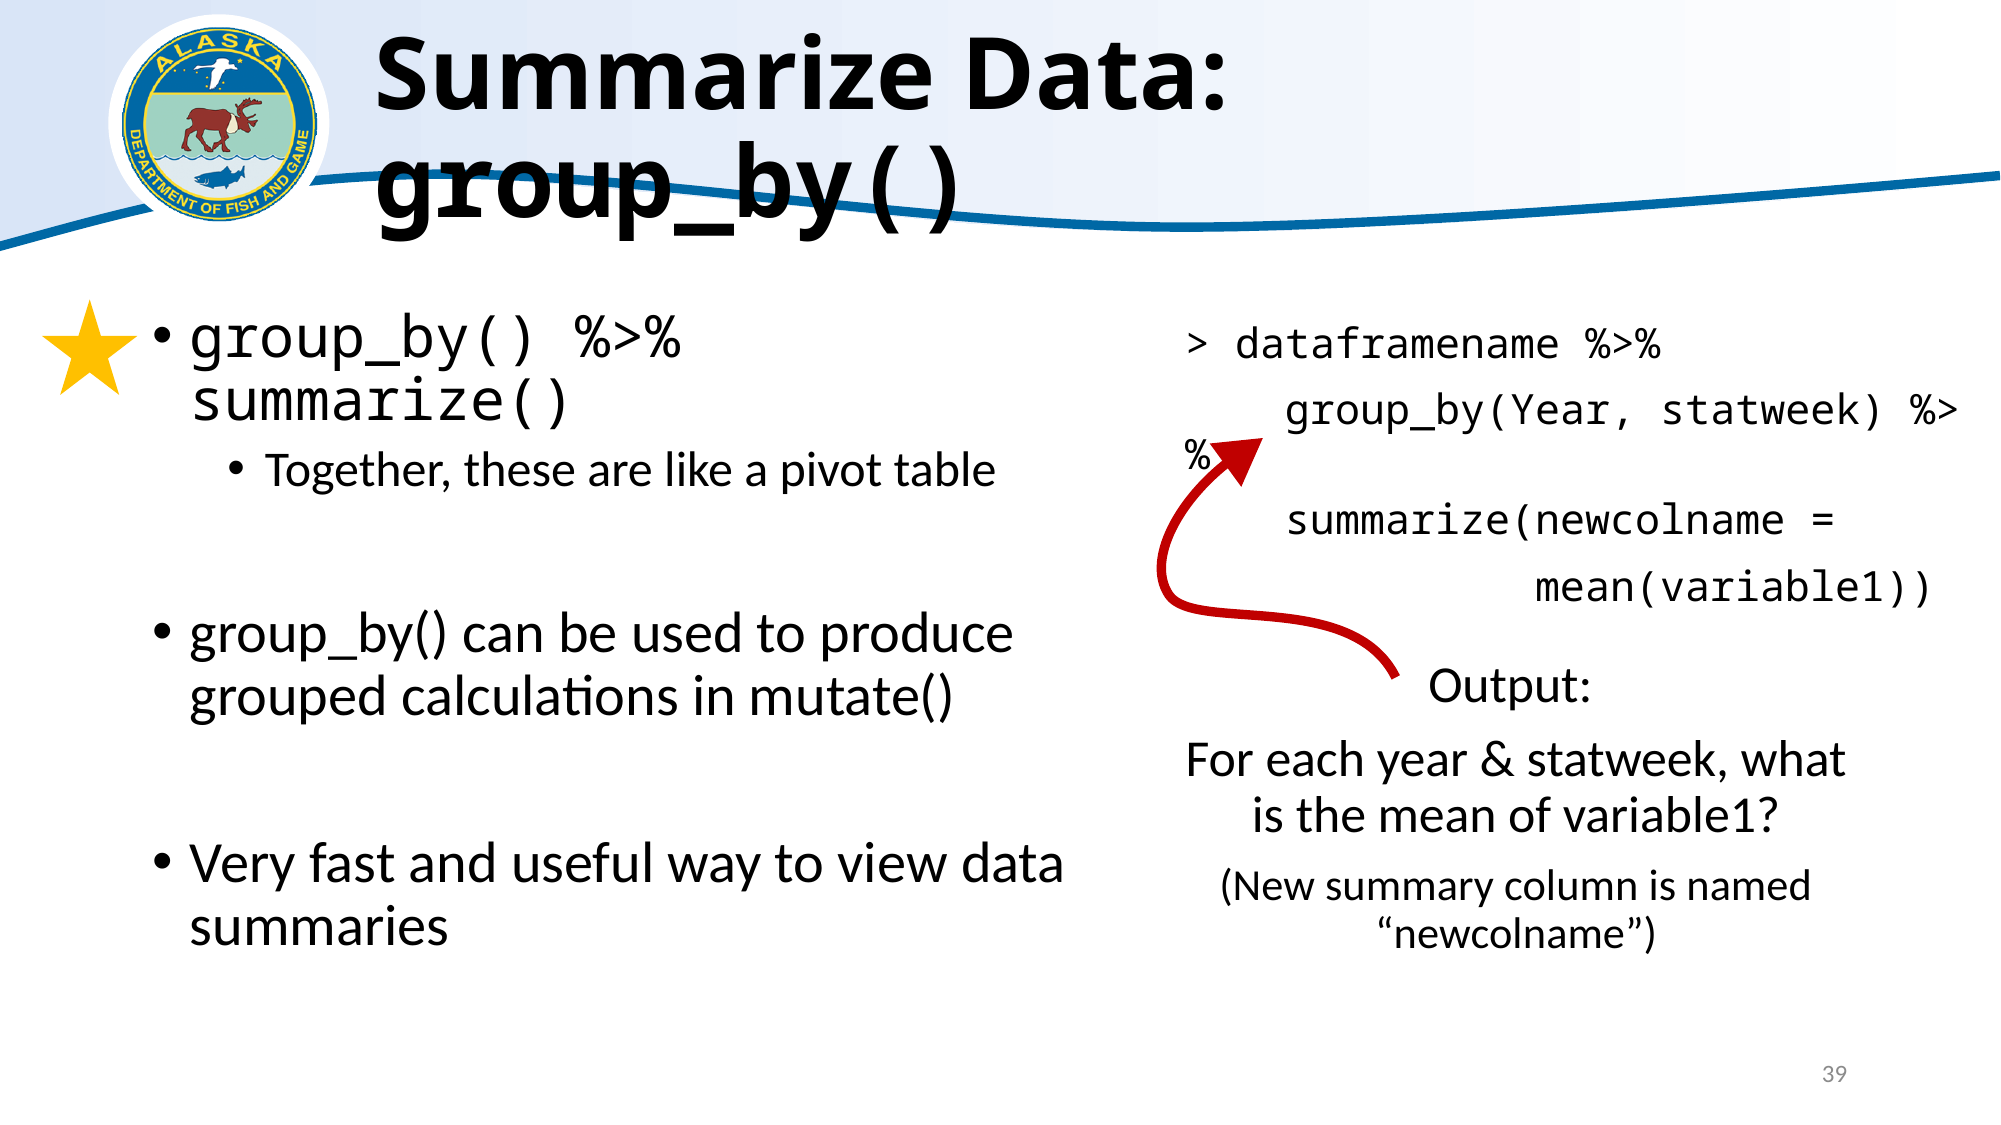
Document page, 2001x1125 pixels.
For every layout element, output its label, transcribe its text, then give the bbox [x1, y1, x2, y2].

text_box > dataframename %>% group_by(Year, statweek) %>% summarize(newcolname = mean(variable1)) [1169, 314, 1976, 880]
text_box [1161, 424, 1396, 678]
text_box Output: For each year & statweek, what is the mean of variable1? (New summary column is named “newcolname”) [1170, 650, 1863, 1008]
picture [30, 14, 408, 232]
text_box [38, 295, 141, 398]
list group_by() %>% summarize() Together, these are like a pivot table group_by() can be used to produce grouped calculations in mutate() Very fast and useful way to view data summaries [137, 299, 1090, 1008]
title Summarize Data: group_by() [359, 30, 1863, 232]
slide_number 39 [1412, 1042, 1863, 1103]
